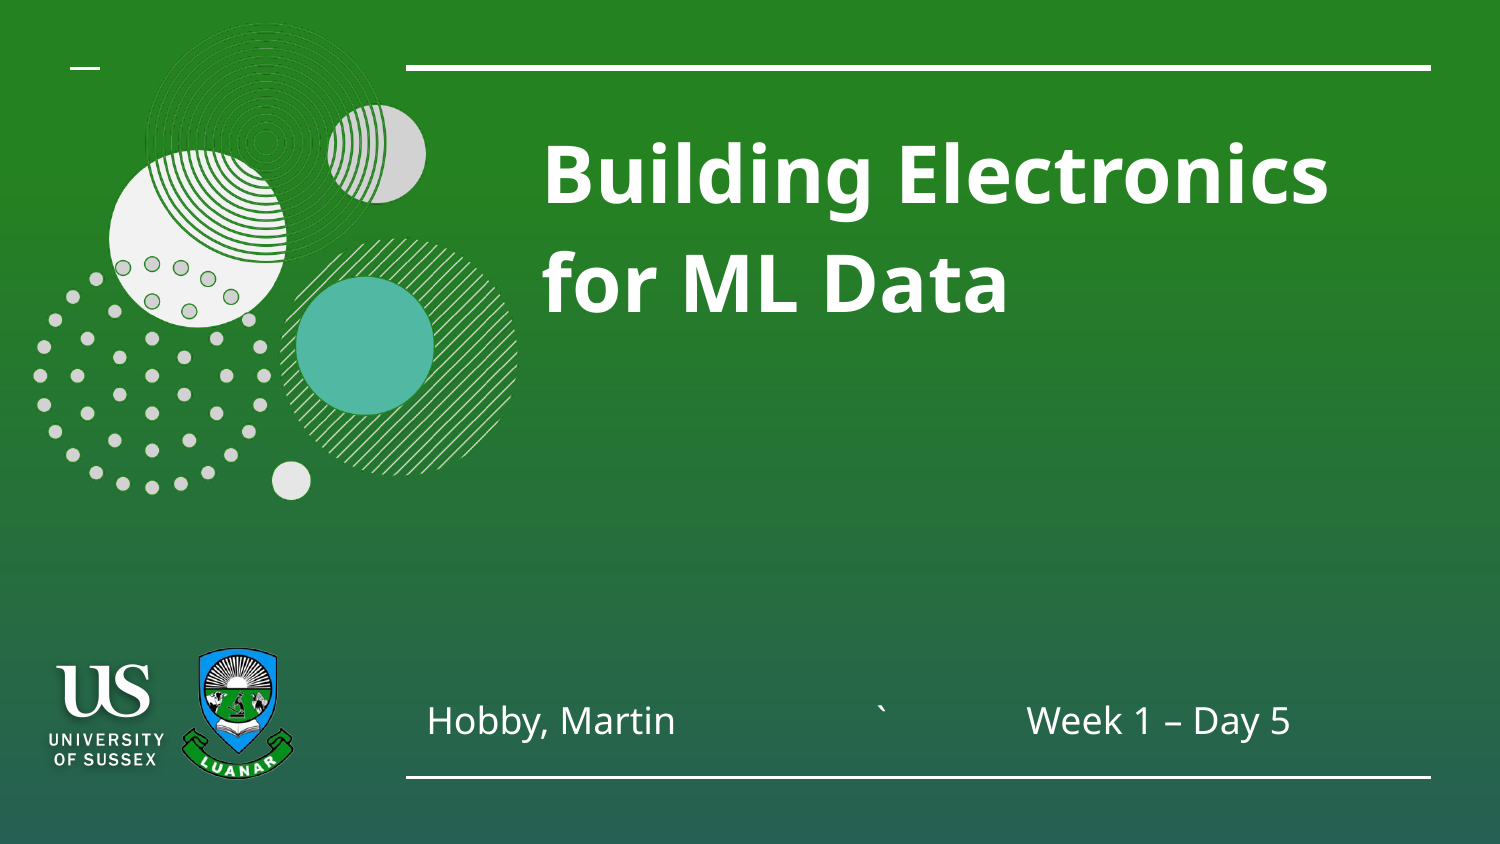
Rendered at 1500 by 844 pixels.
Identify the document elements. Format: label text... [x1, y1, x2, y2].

text_box Hobby, Martin ` Week 1 – Day 5 [411, 666, 1450, 761]
title Building Electronics for ML Data [526, 103, 1450, 357]
picture [0, 0, 593, 581]
picture [38, 638, 307, 793]
